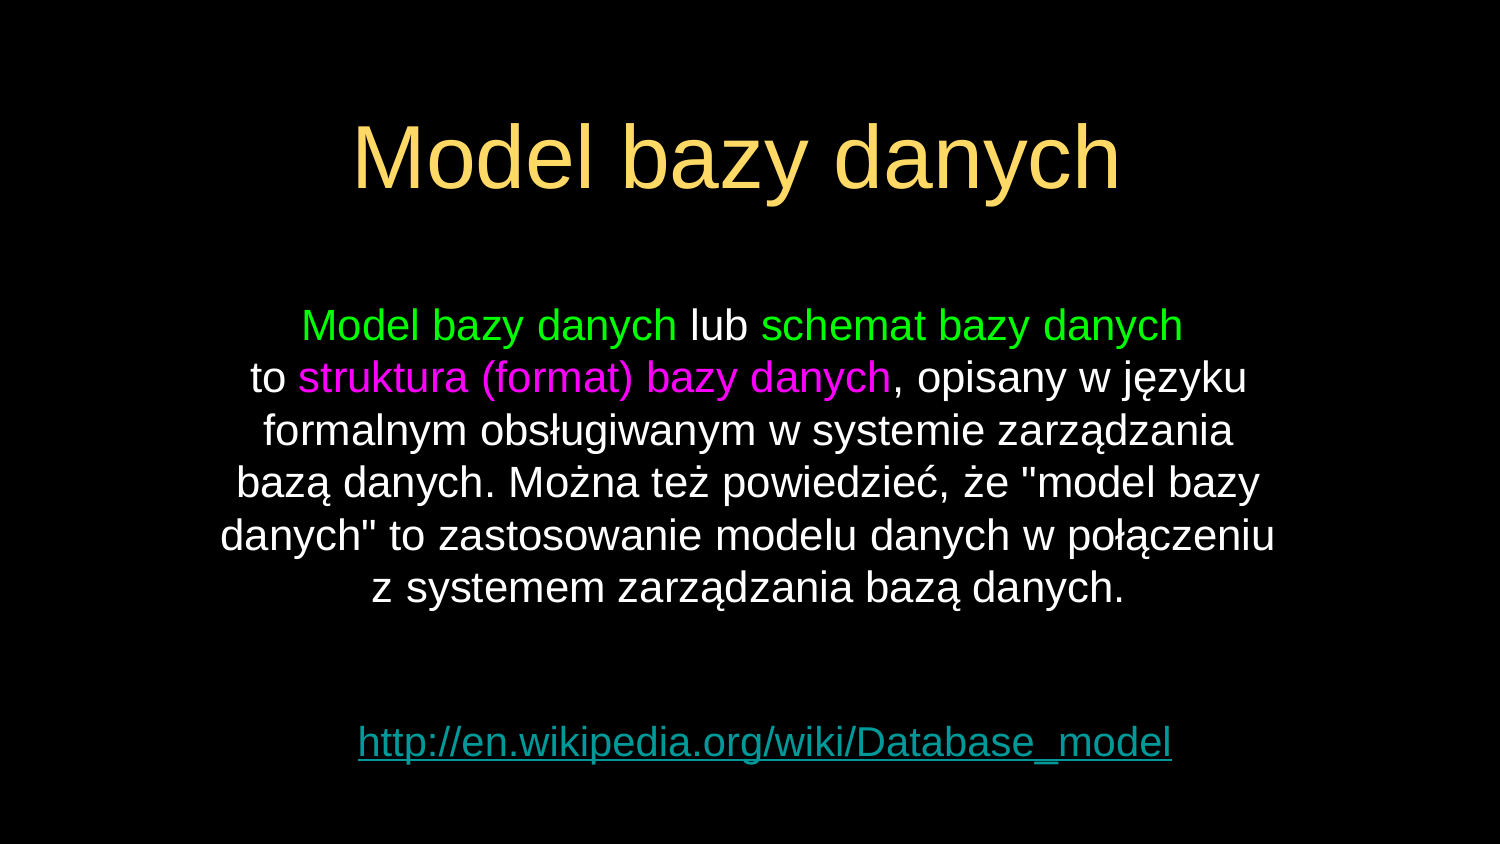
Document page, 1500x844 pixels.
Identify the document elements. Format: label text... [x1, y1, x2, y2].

text_box http://en.wikipedia.org/wiki/Database_model [310, 711, 1219, 769]
text_box Model bazy danych lub schemat bazy danych to struktura (format) bazy danych, opisany w języku formalnym obsługiwanym w systemie zarządzania bazą danych. Można też powiedzieć, że "model bazy danych" to zastosowanie modelu danych w połączeniu z systemem zarządzania bazą danych. [210, 244, 1288, 664]
title Model bazy danych [106, 71, 1393, 235]
